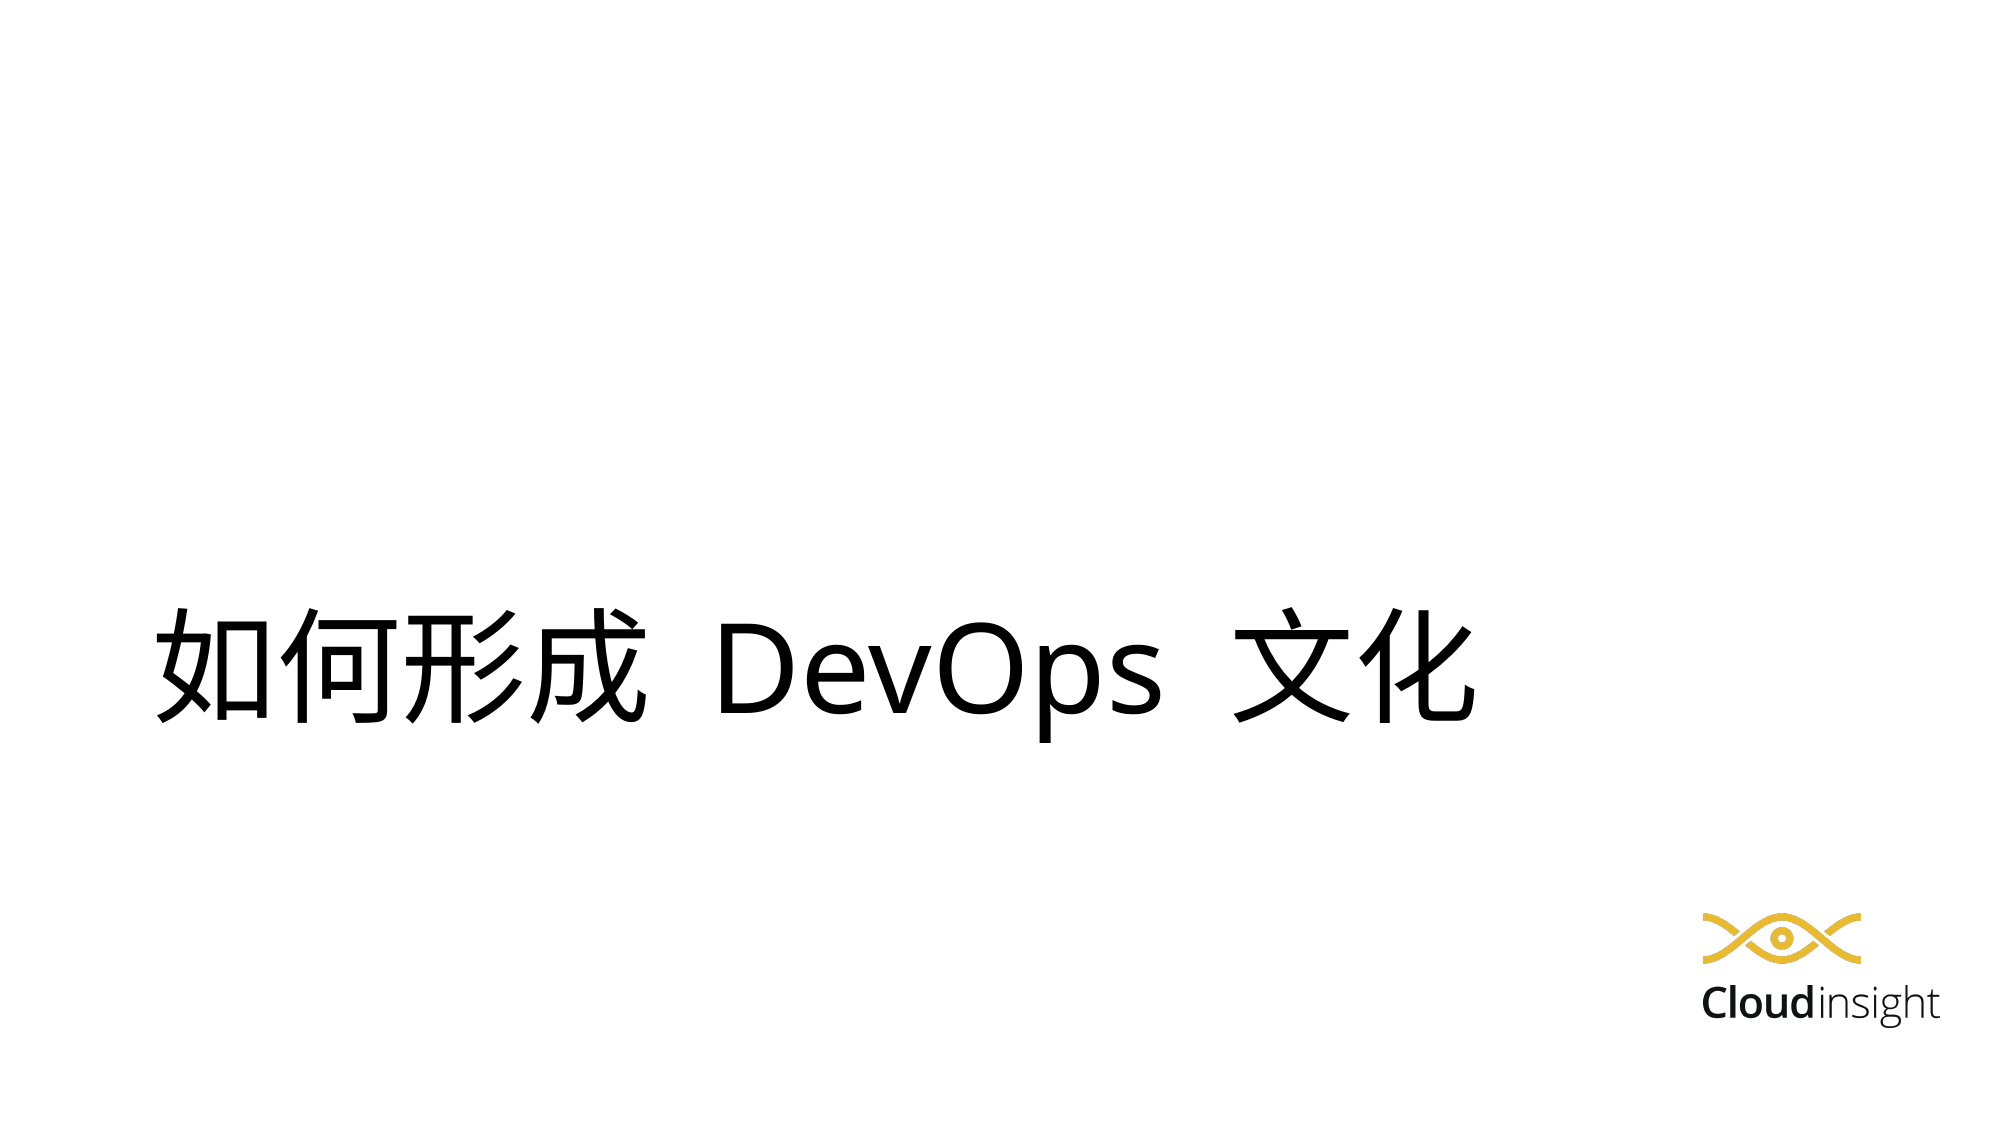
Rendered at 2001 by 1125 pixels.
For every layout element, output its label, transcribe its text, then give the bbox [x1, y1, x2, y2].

picture [1703, 913, 1940, 1028]
title 如何形成 DevOps 文化 [136, 280, 1862, 749]
